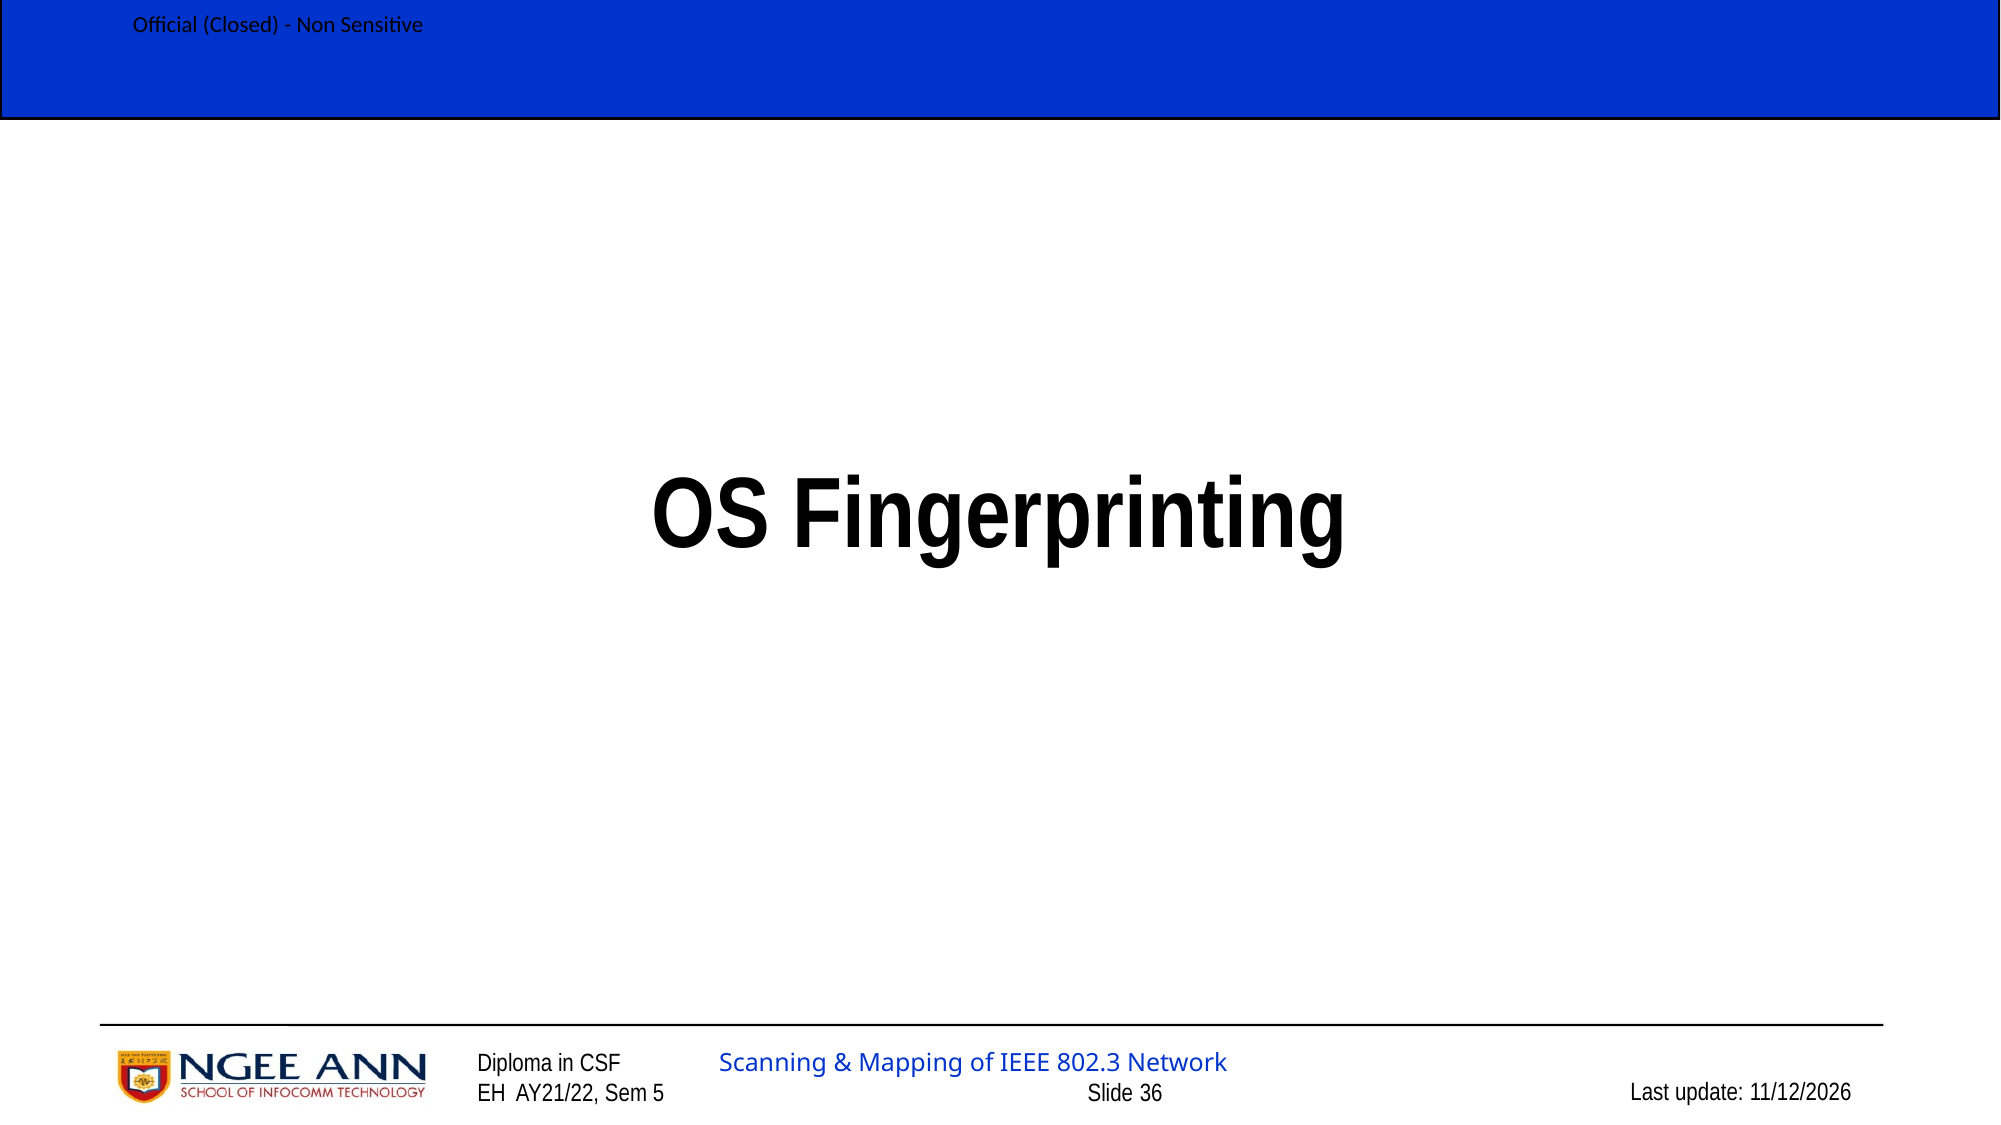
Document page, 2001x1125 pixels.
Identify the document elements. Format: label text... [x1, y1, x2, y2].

picture [83, 1028, 459, 1125]
list OS Fingerprinting [362, 324, 1638, 575]
